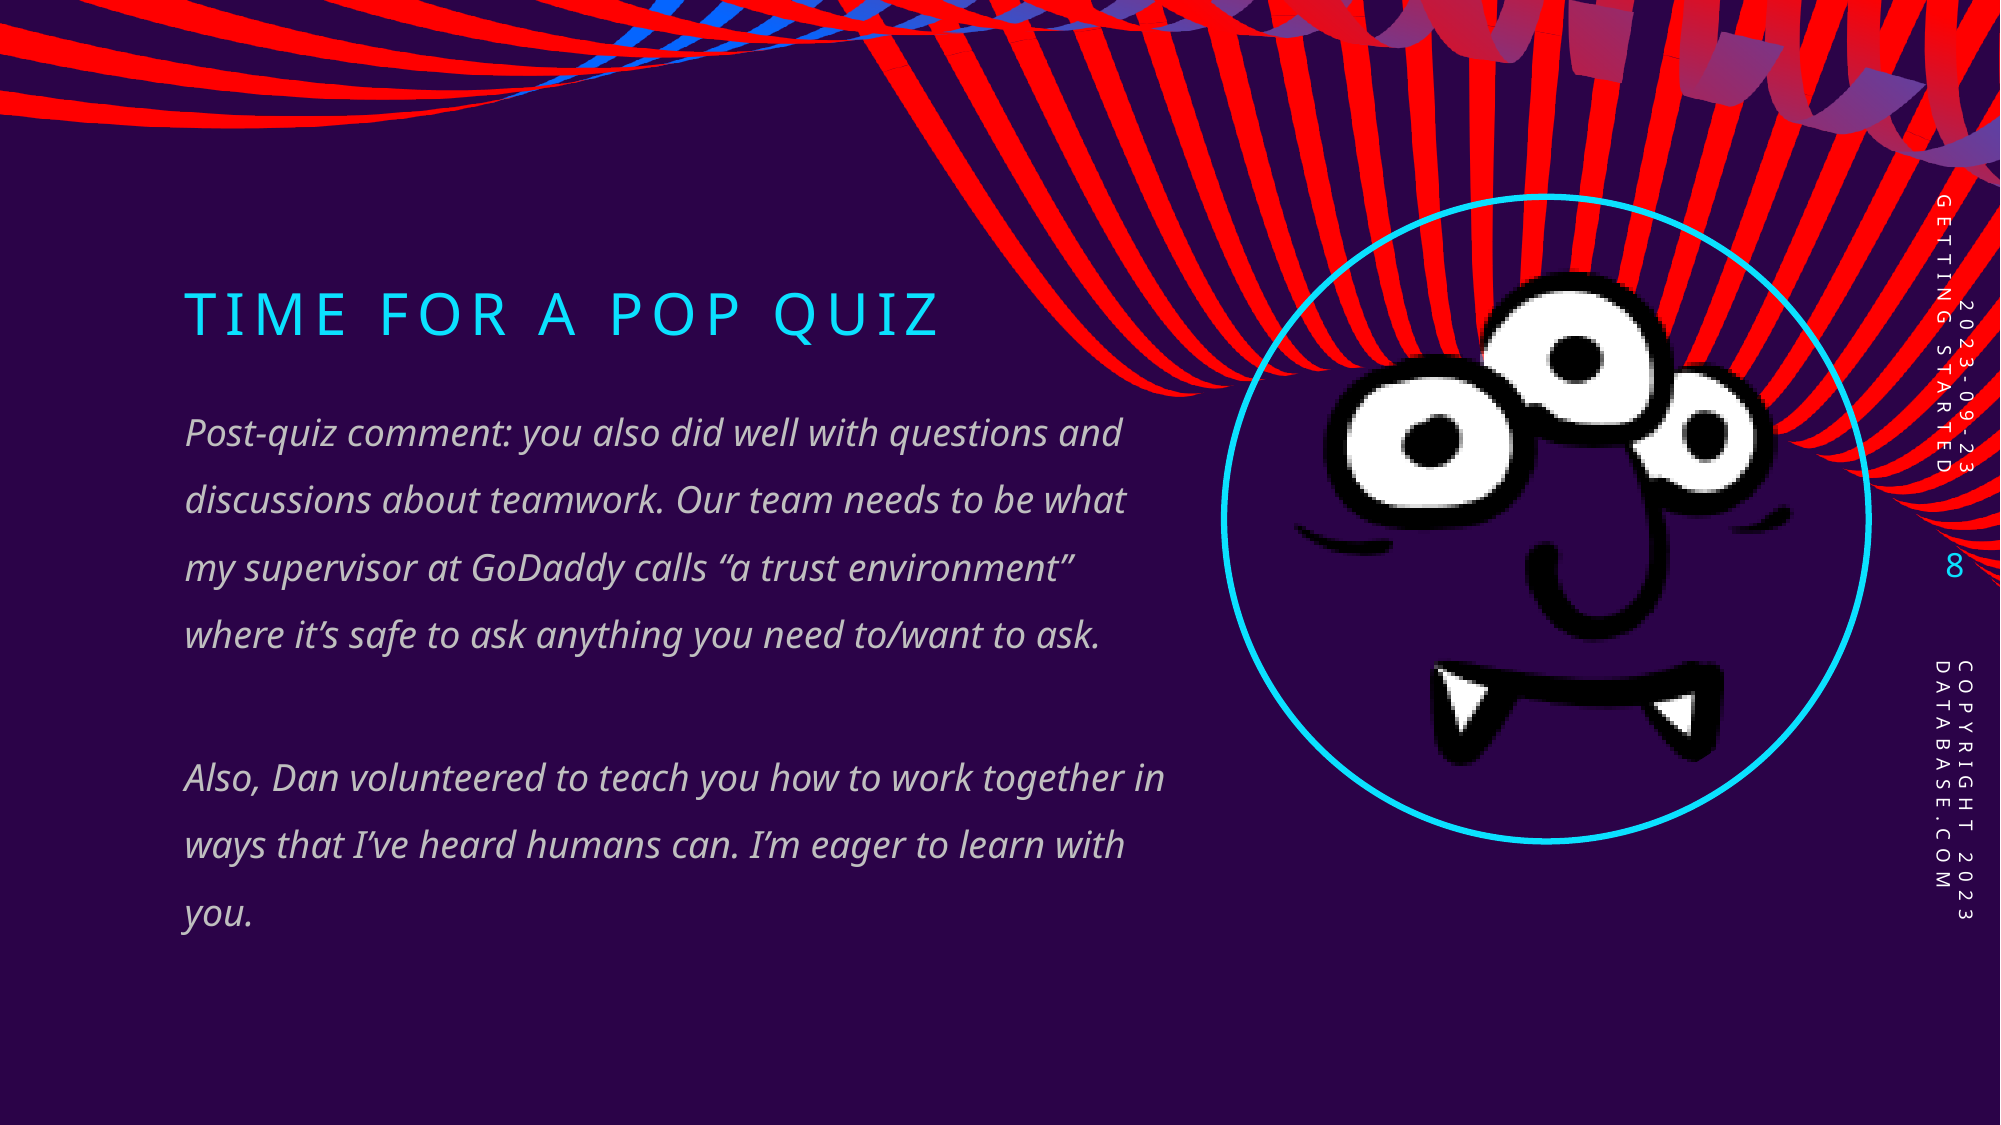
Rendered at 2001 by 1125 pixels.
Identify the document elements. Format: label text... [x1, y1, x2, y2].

title Time FOR A POP QUIZ [169, 277, 1055, 367]
slide_number 8 [1889, 519, 1980, 615]
list Post-quiz comment: you also did well with questions and discussions about teamwork. Our team needs to be what my supervisor at GoDaddy calls “a trust environment” where it’s safe to ask anything you need to/want to ask. Also, Dan volunteered to teach you how to work together in ways that I’ve heard humans can. I’m eager to learn with you. [169, 378, 1187, 1017]
footer 2023-09-23 Getting started [1926, 33, 1987, 489]
slide_number COPYRIGHT 2023 DATABASE.COM [1925, 645, 1986, 1080]
picture [0, 0, 2000, 1125]
